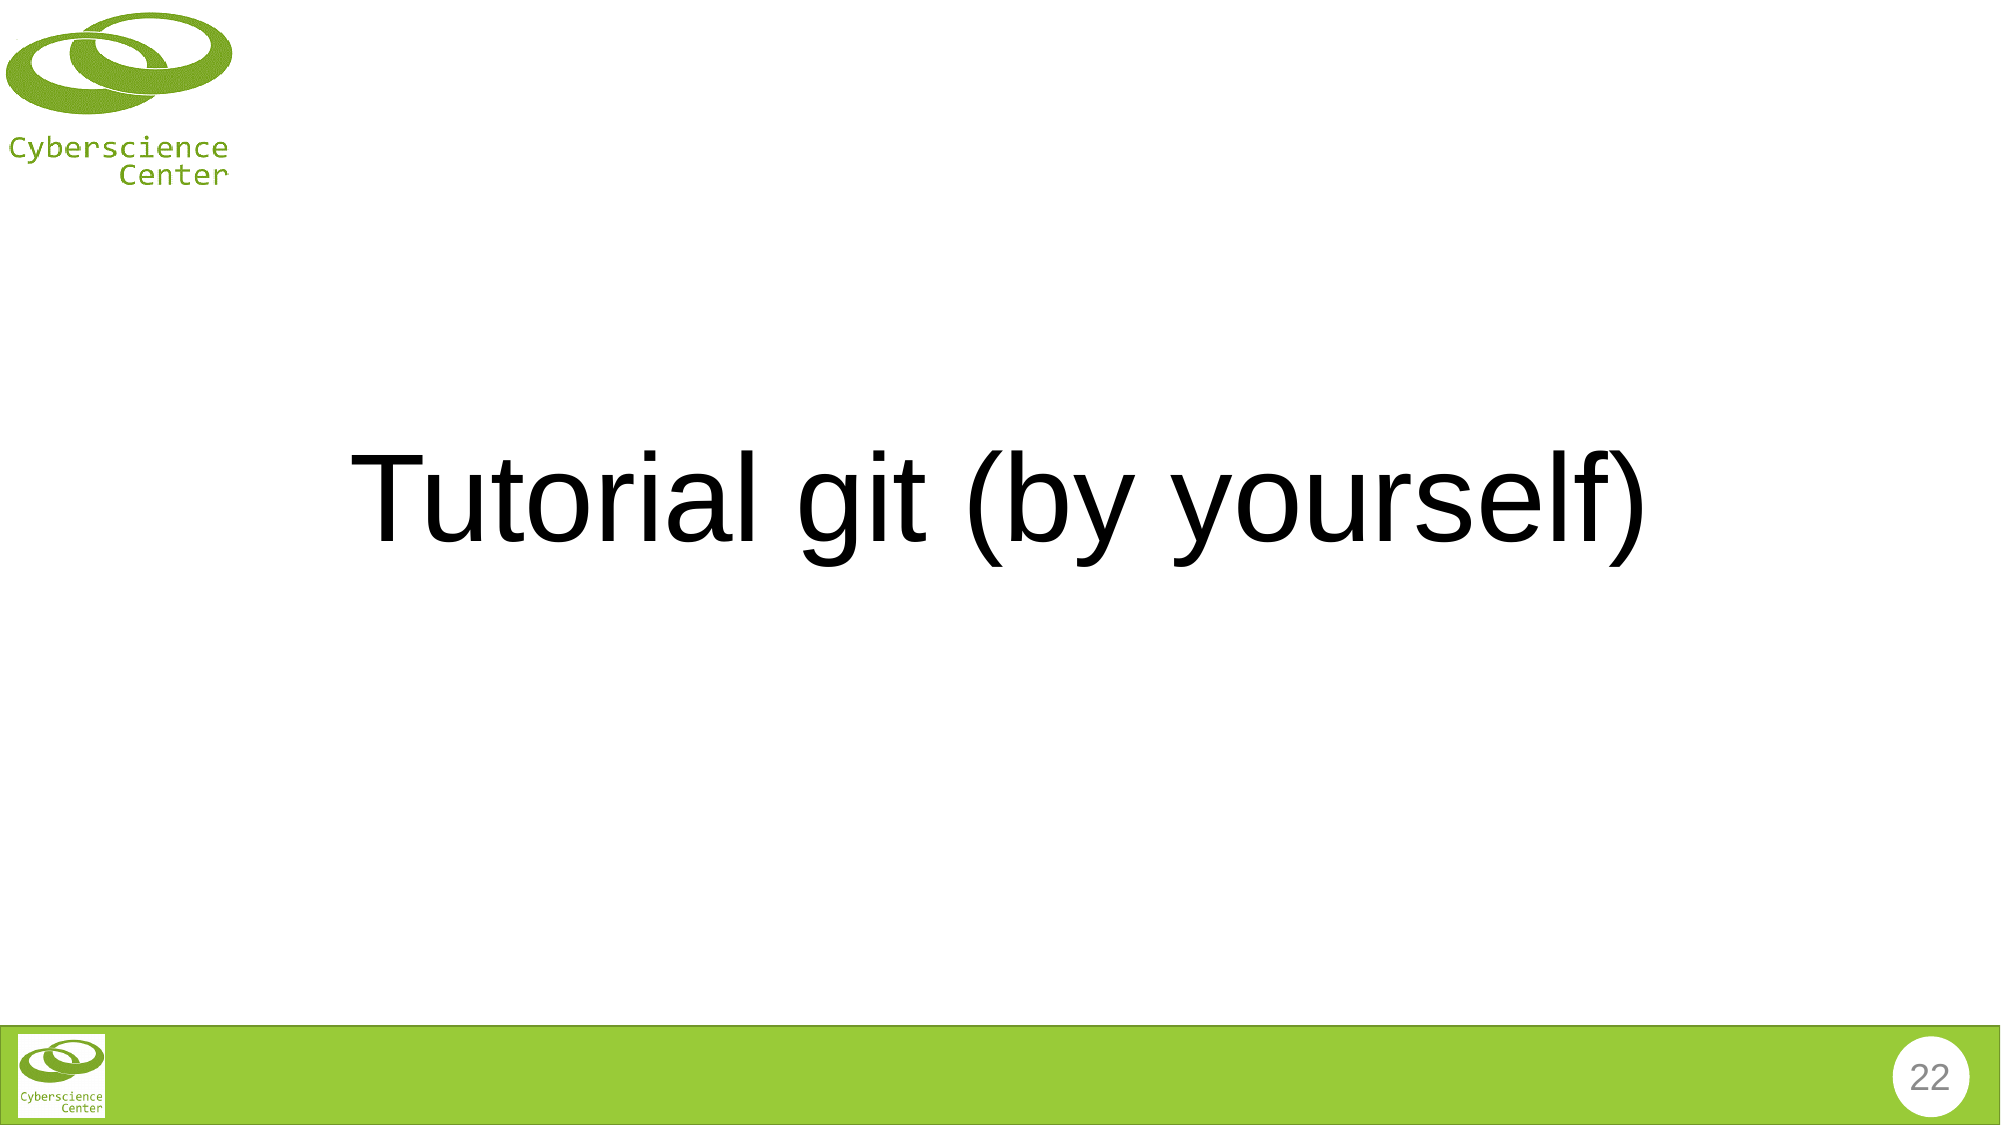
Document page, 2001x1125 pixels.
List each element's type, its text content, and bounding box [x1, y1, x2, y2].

slide_number 22 [1515, 1045, 1966, 1106]
title Tutorial git (by yourself) [249, 184, 1750, 576]
